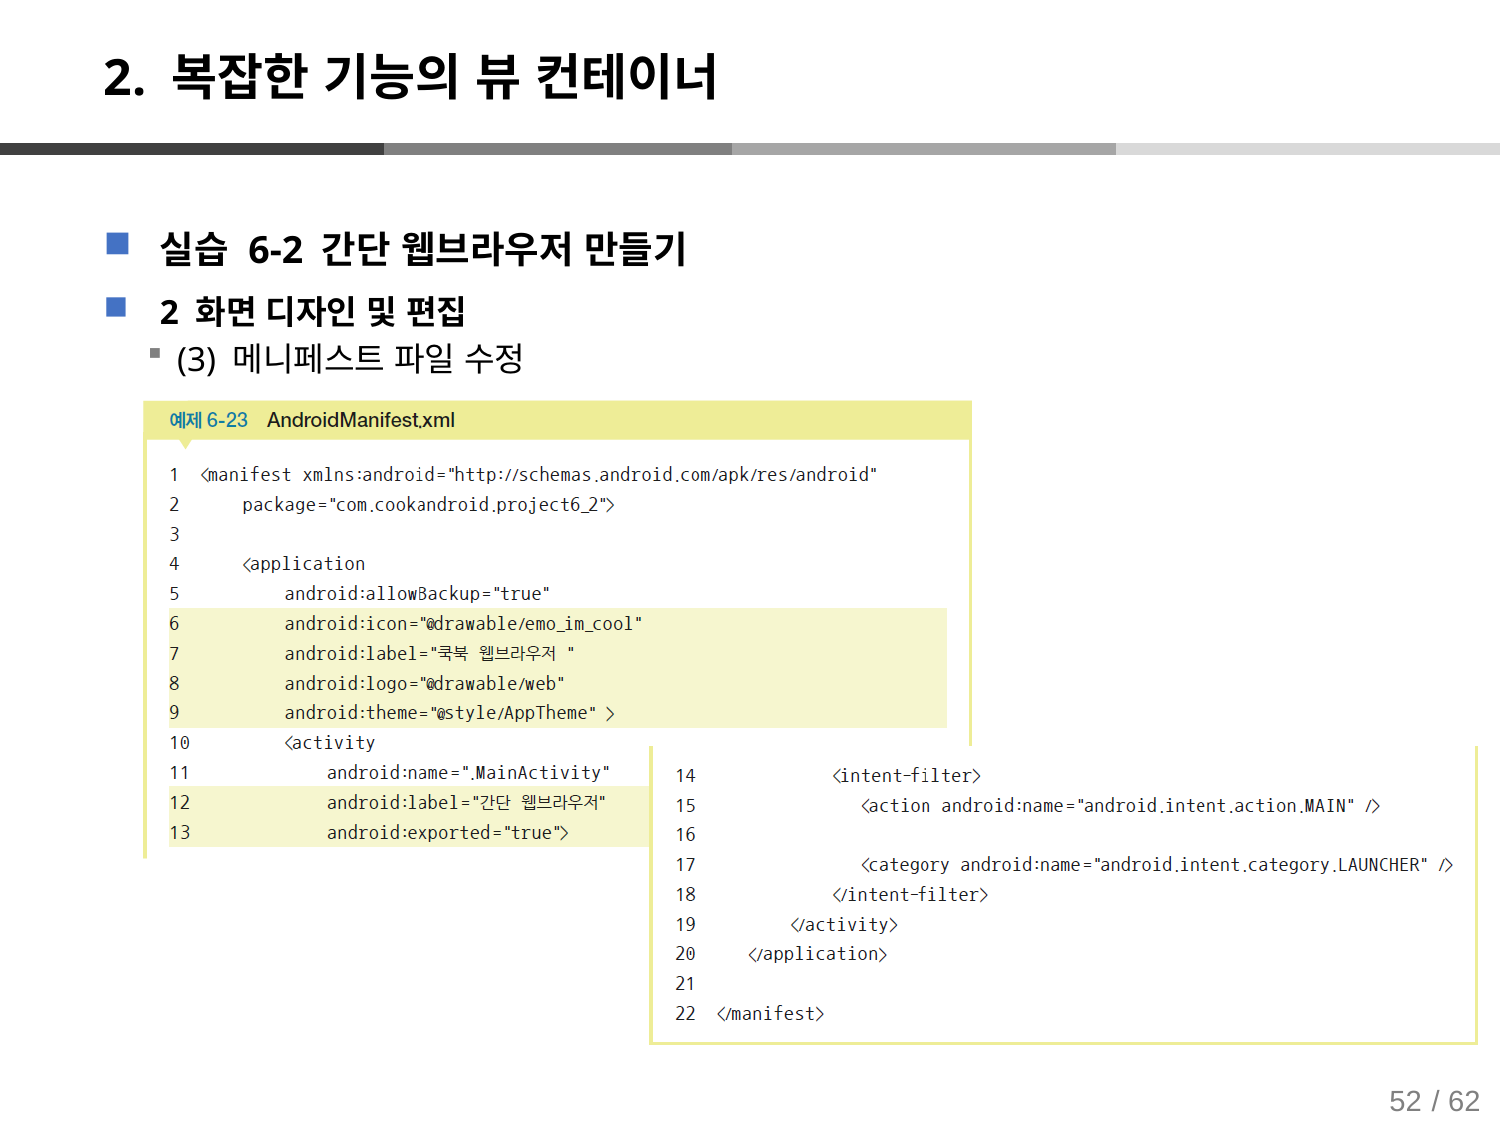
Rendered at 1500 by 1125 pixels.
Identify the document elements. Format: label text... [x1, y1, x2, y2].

picture [143, 399, 1479, 1046]
list 실습 6-2 간단 웹브라우저 만들기 2 화면 디자인 및 편집 (3) 메니페스트 파일 수정 [88, 196, 1436, 1083]
title 2. 복잡한 기능의 뷰 컨테이너 [88, 30, 1211, 121]
